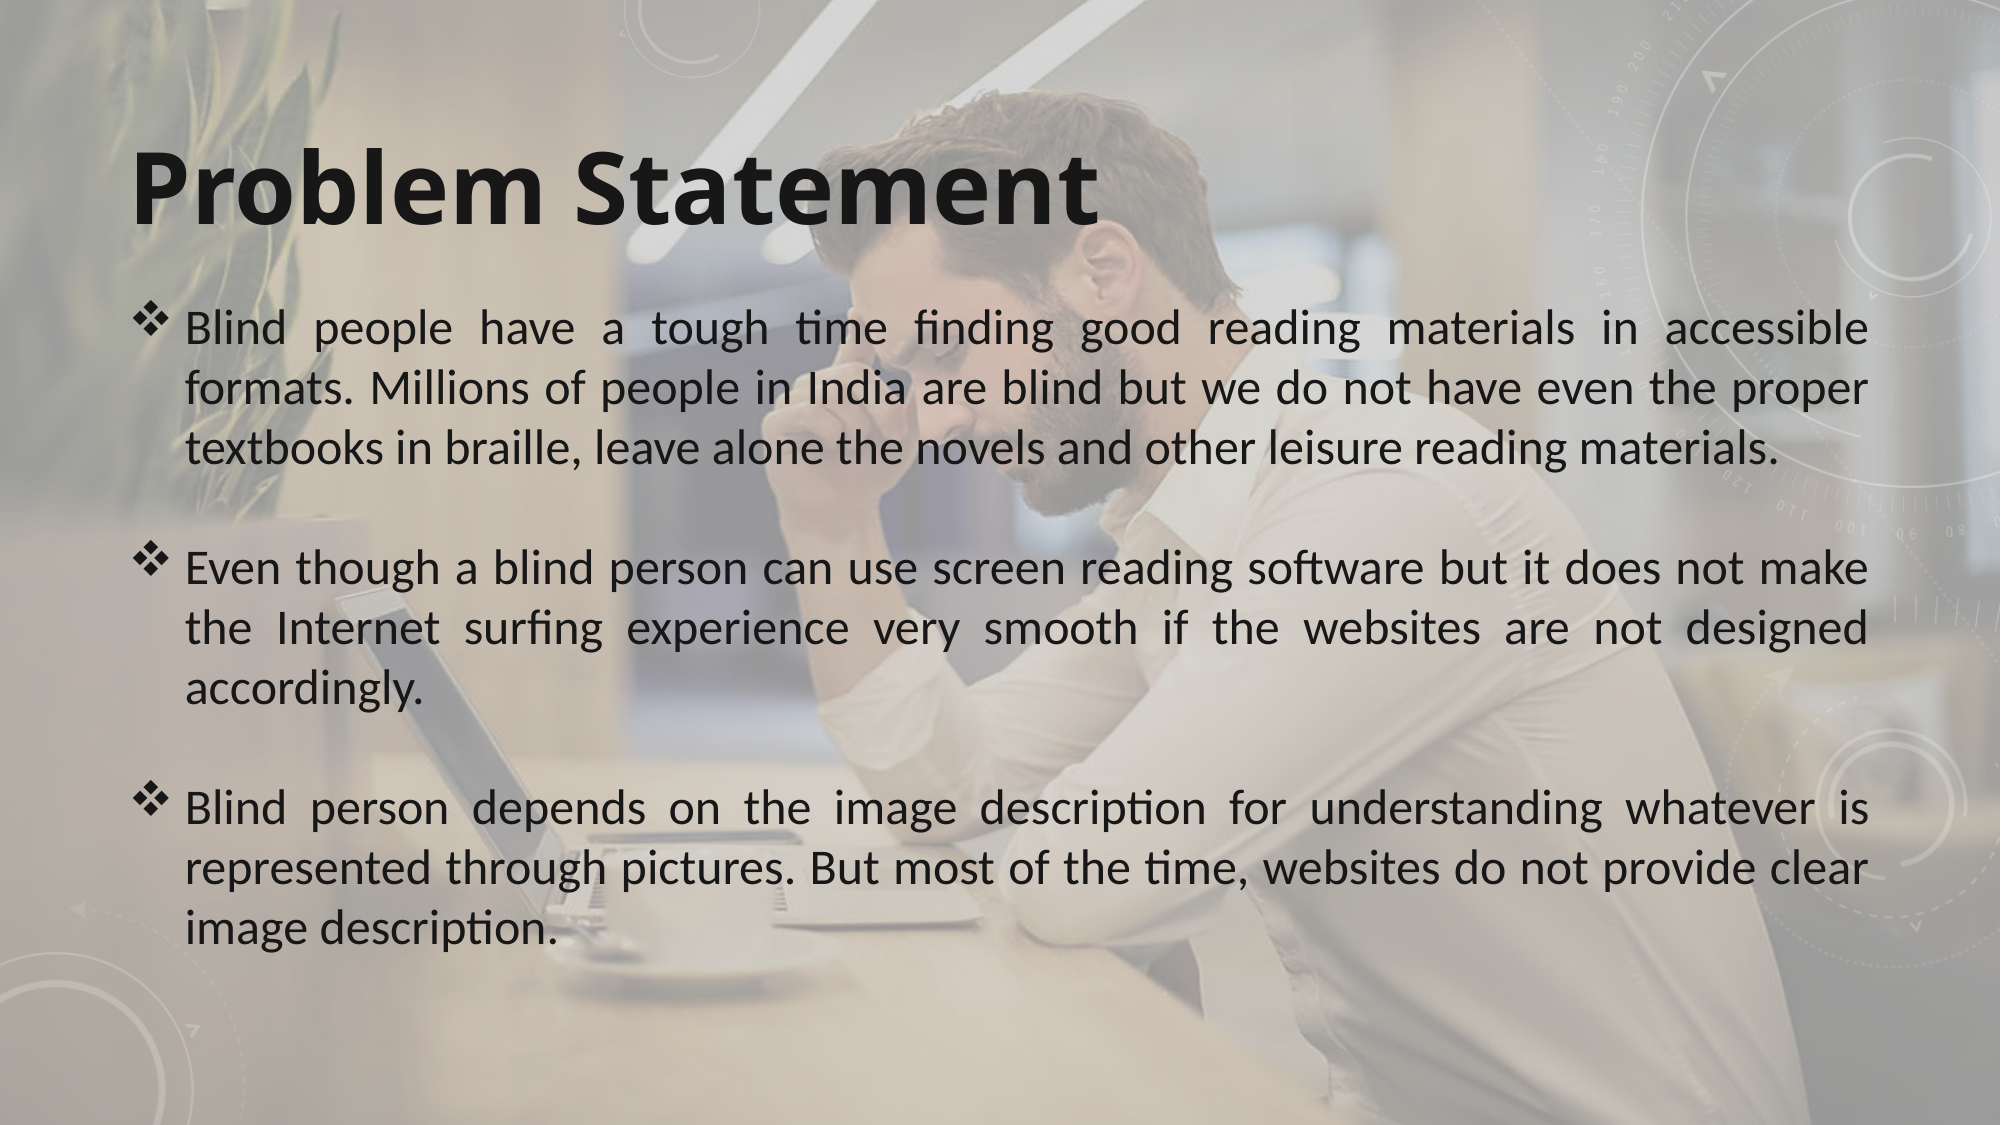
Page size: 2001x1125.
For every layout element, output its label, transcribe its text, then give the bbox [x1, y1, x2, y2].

picture [0, 0, 2000, 1125]
text_box Problem Statement Blind people have a tough time finding good reading materials in accessible formats. Millions of people in India are blind but we do not have even the proper textbooks in braille, leave alone the novels and other leisure reading materials. Even though a blind person can use screen reading software but it does not make the Internet surfing experience very smooth if the websites are not designed accordingly. Blind person depends on the image description for understanding whatever is represented through pictures. But most of the time, websites do not provide clear image description. [113, 117, 1885, 963]
